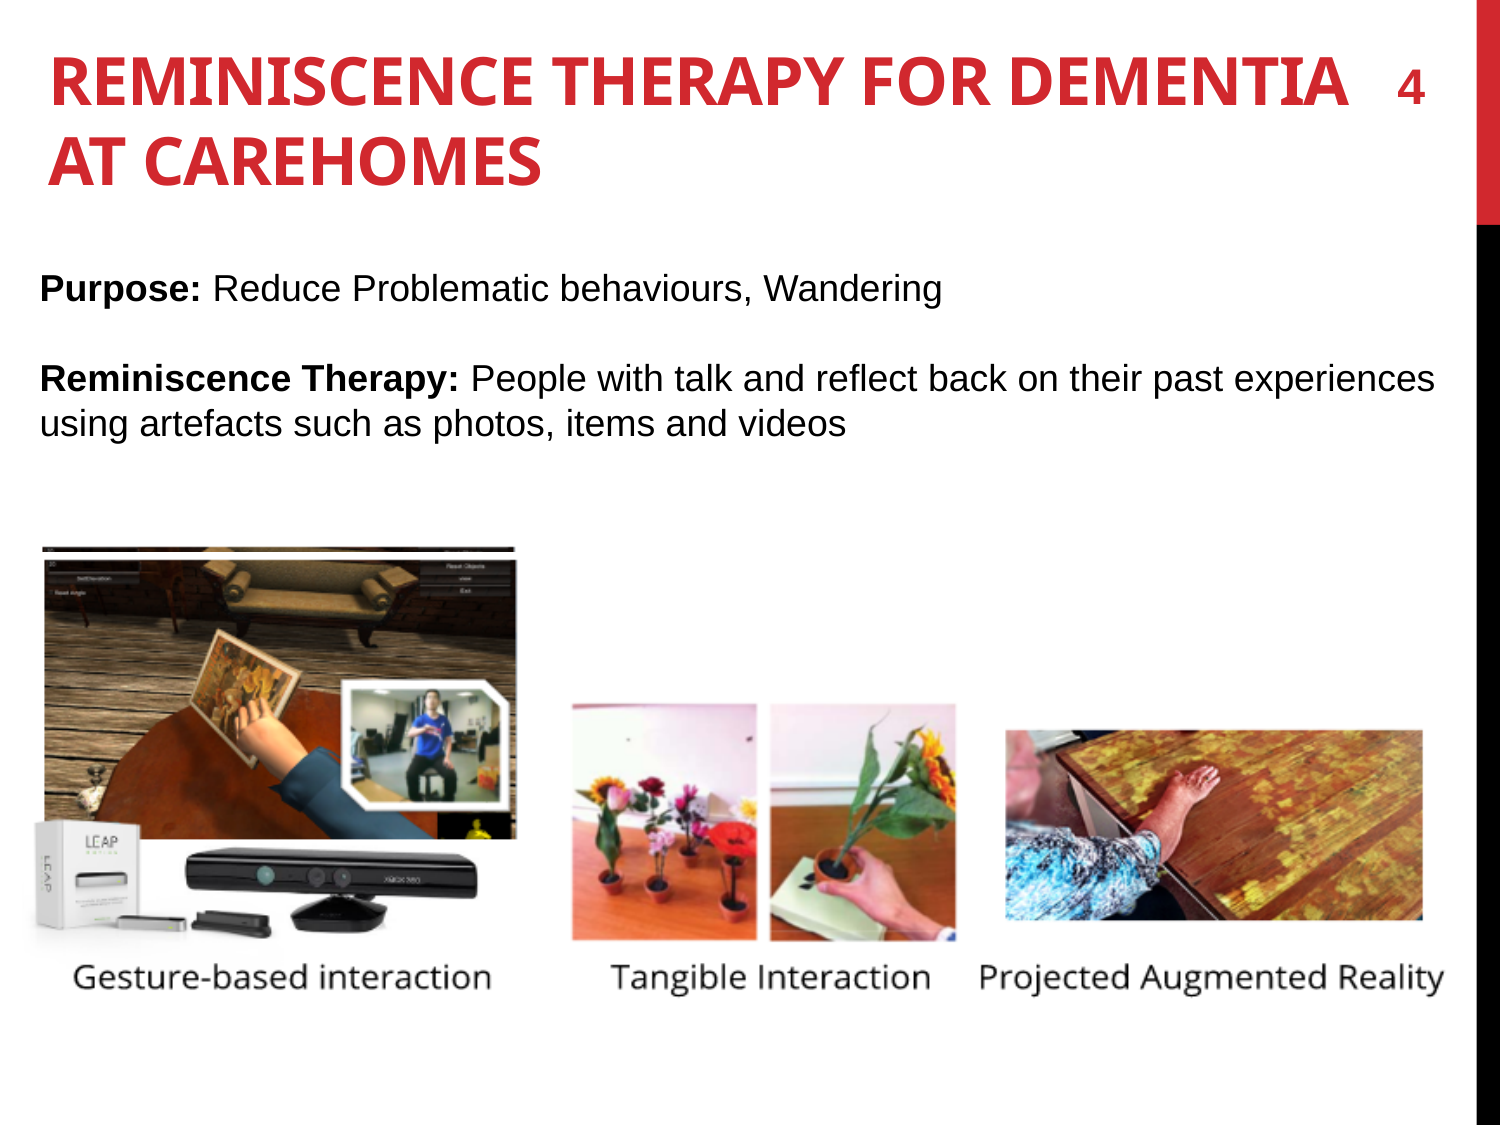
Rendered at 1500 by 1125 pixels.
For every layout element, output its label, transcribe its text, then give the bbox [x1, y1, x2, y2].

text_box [22, 499, 1455, 988]
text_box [24, 511, 1457, 1001]
text_box Purpose: Reduce Problematic behaviours, Wandering Reminiscence Therapy: People with talk and reflect back on their past experiences using artefacts such as photos, items and videos [24, 206, 1467, 587]
title reminiscence THERAPY FOR DEMENTIA at CAREHOMES [33, 88, 1448, 206]
slide_number 4 [1382, 54, 1478, 115]
